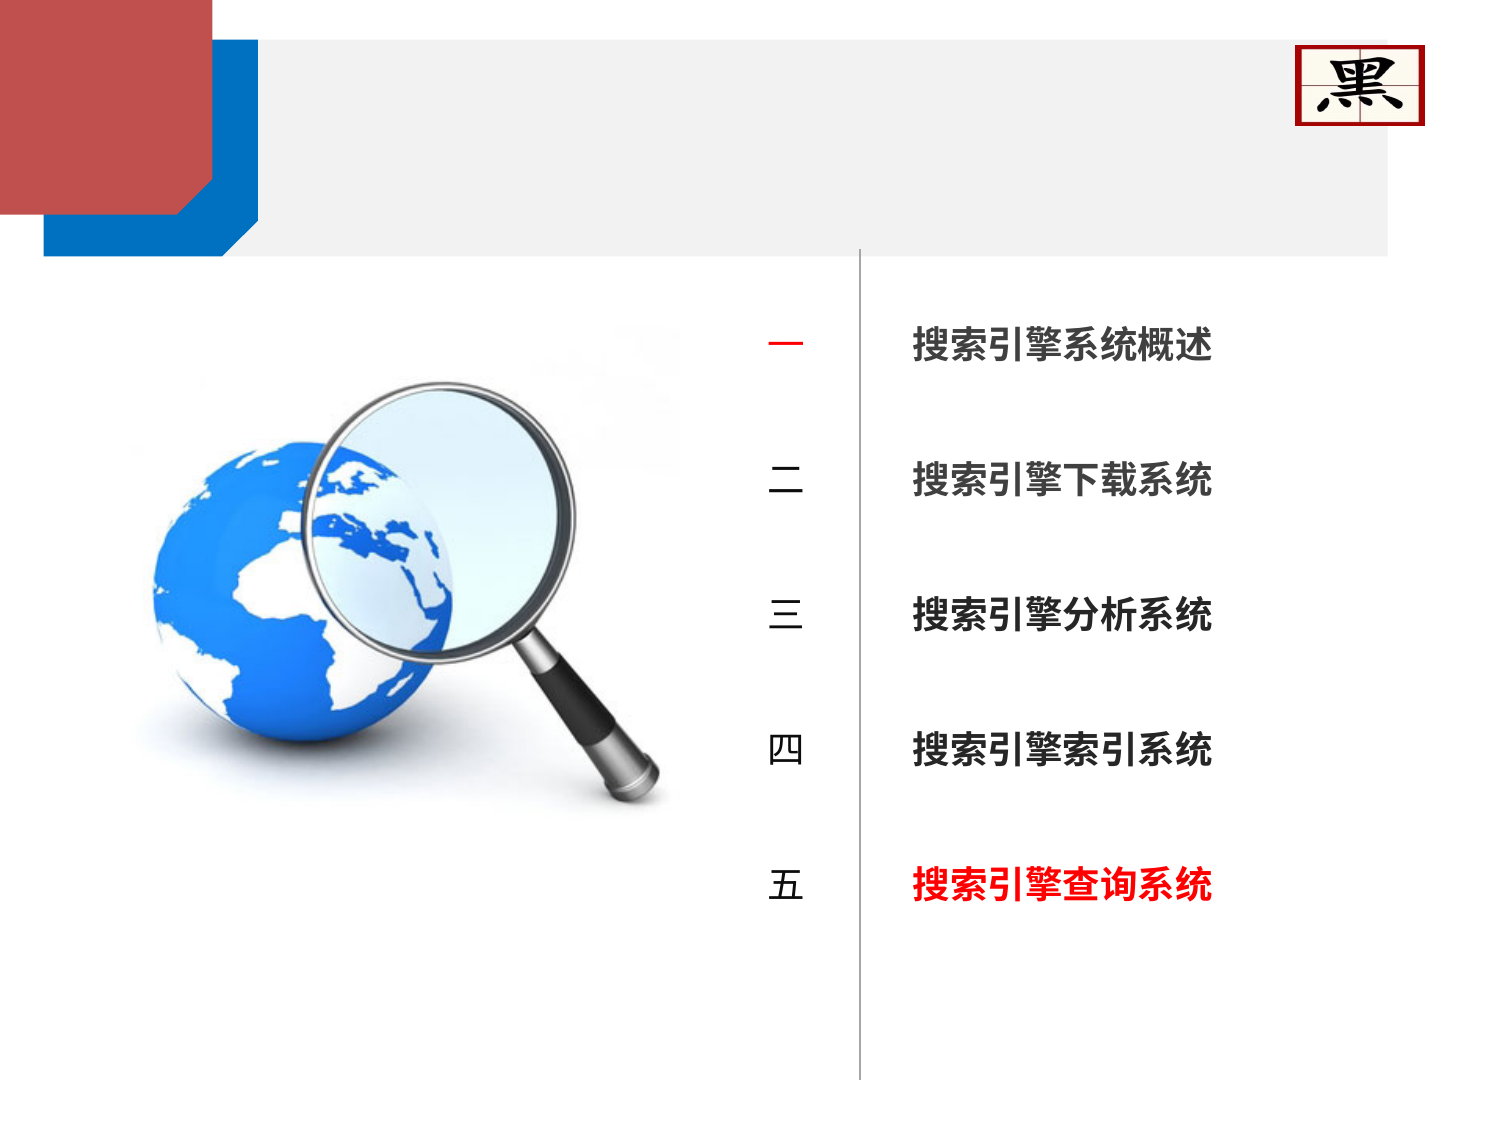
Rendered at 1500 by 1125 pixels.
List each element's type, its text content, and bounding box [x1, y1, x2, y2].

text_box 一 二 三 四 五 [752, 246, 821, 1049]
text_box 搜索引擎系统概述 搜索引擎下载系统 搜索引擎分析系统 搜索引擎索引系统 搜索引擎查询系统 [897, 246, 1245, 914]
picture [1295, 45, 1425, 126]
text_box [0, 0, 215, 217]
picture [118, 326, 681, 823]
